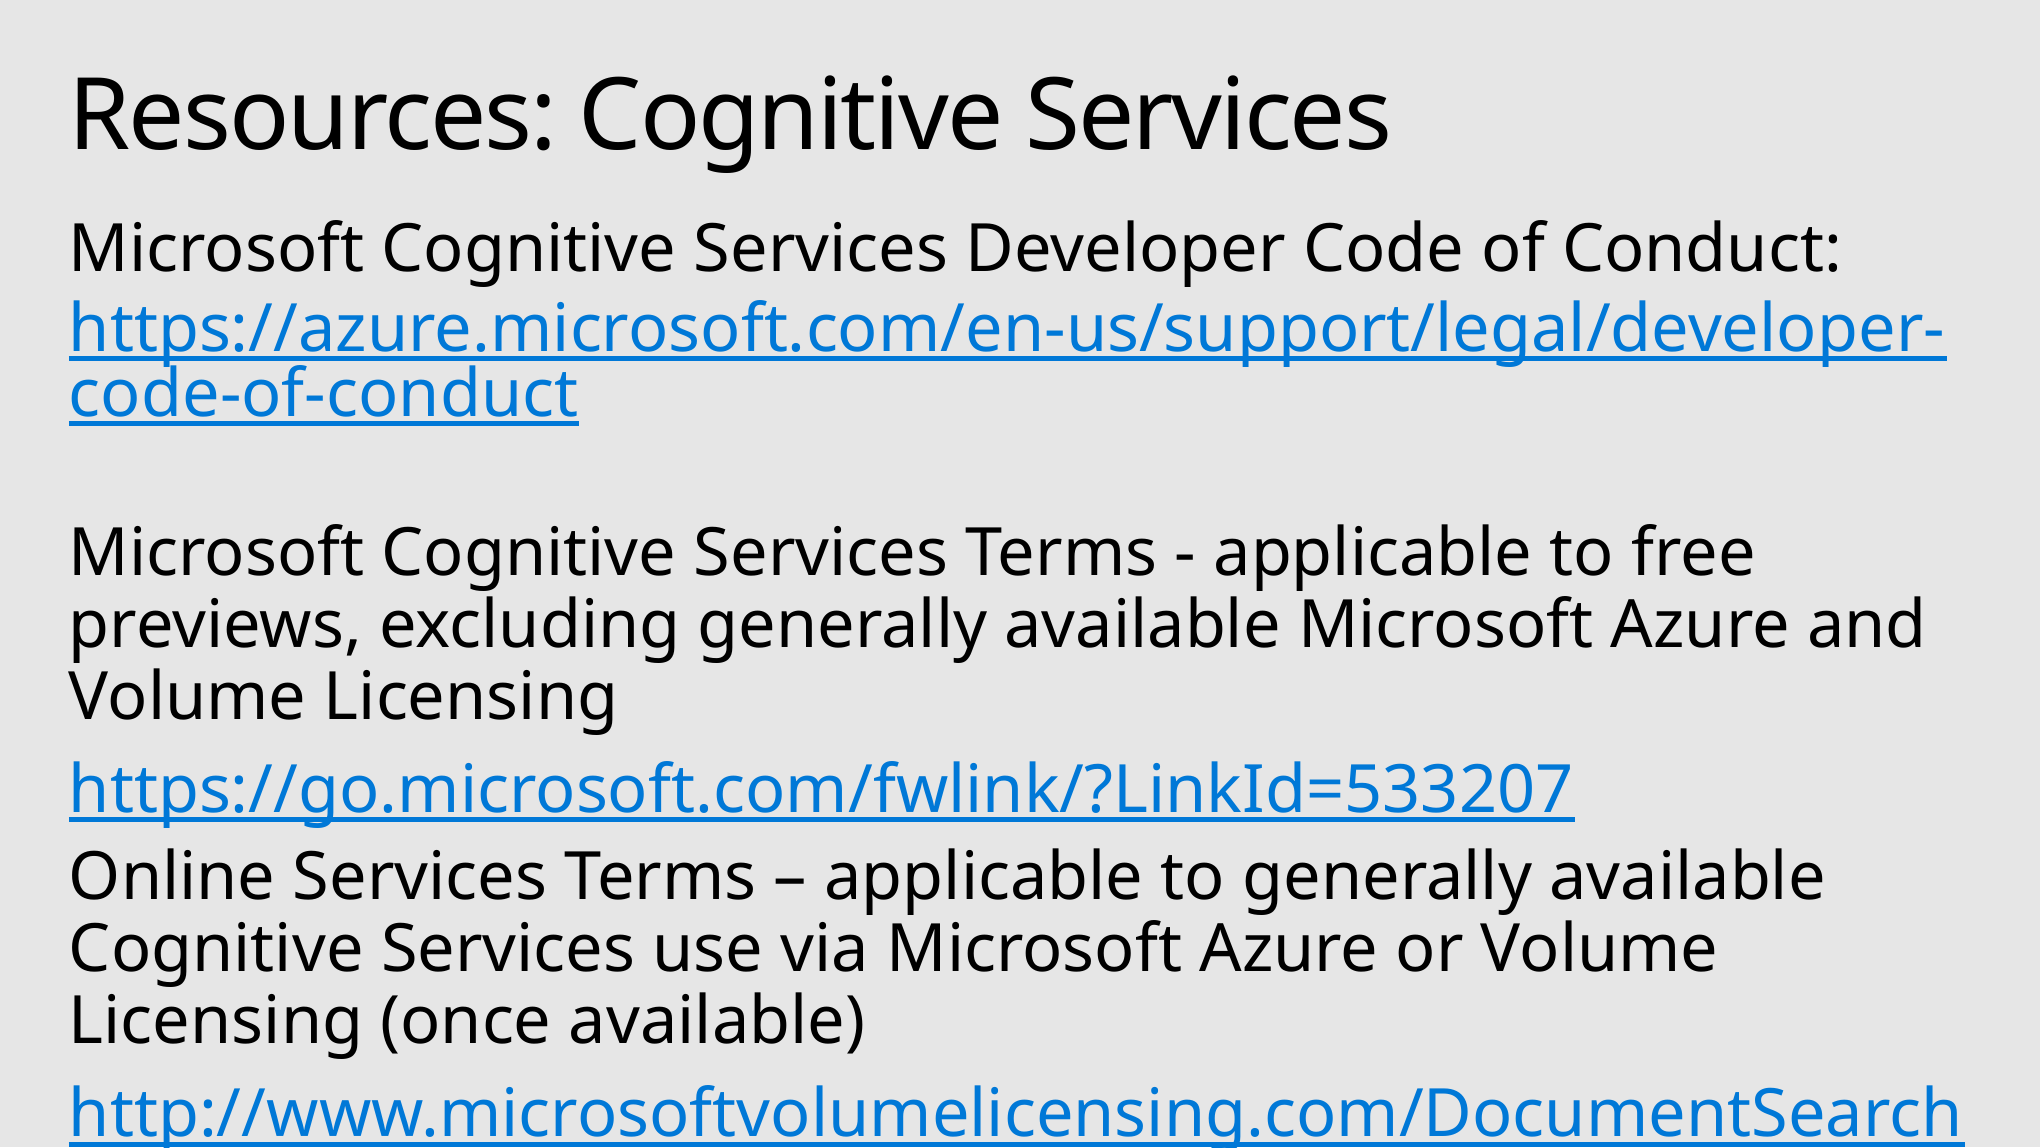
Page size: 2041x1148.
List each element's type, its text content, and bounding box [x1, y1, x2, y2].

list Microsoft Cognitive Services Developer Code of Conduct: https://azure.microsoft.com/en-us/support/legal/developer-code-of-conduct Microsoft Cognitive Services Terms - applicable to free previews, excluding generally available Microsoft Azure and Volume Licensing https://go.microsoft.com/fwlink/?LinkId=533207 Online Services Terms – applicable to generally available Cognitive Services use via Microsoft Azure or Volume Licensing (once available) http://www.microsoftvolumelicensing.com/DocumentSearch.aspx?Mode=3&DocumentTypeId=31 [45, 198, 1996, 1148]
title Resources: Cognitive Services [45, 48, 1996, 198]
